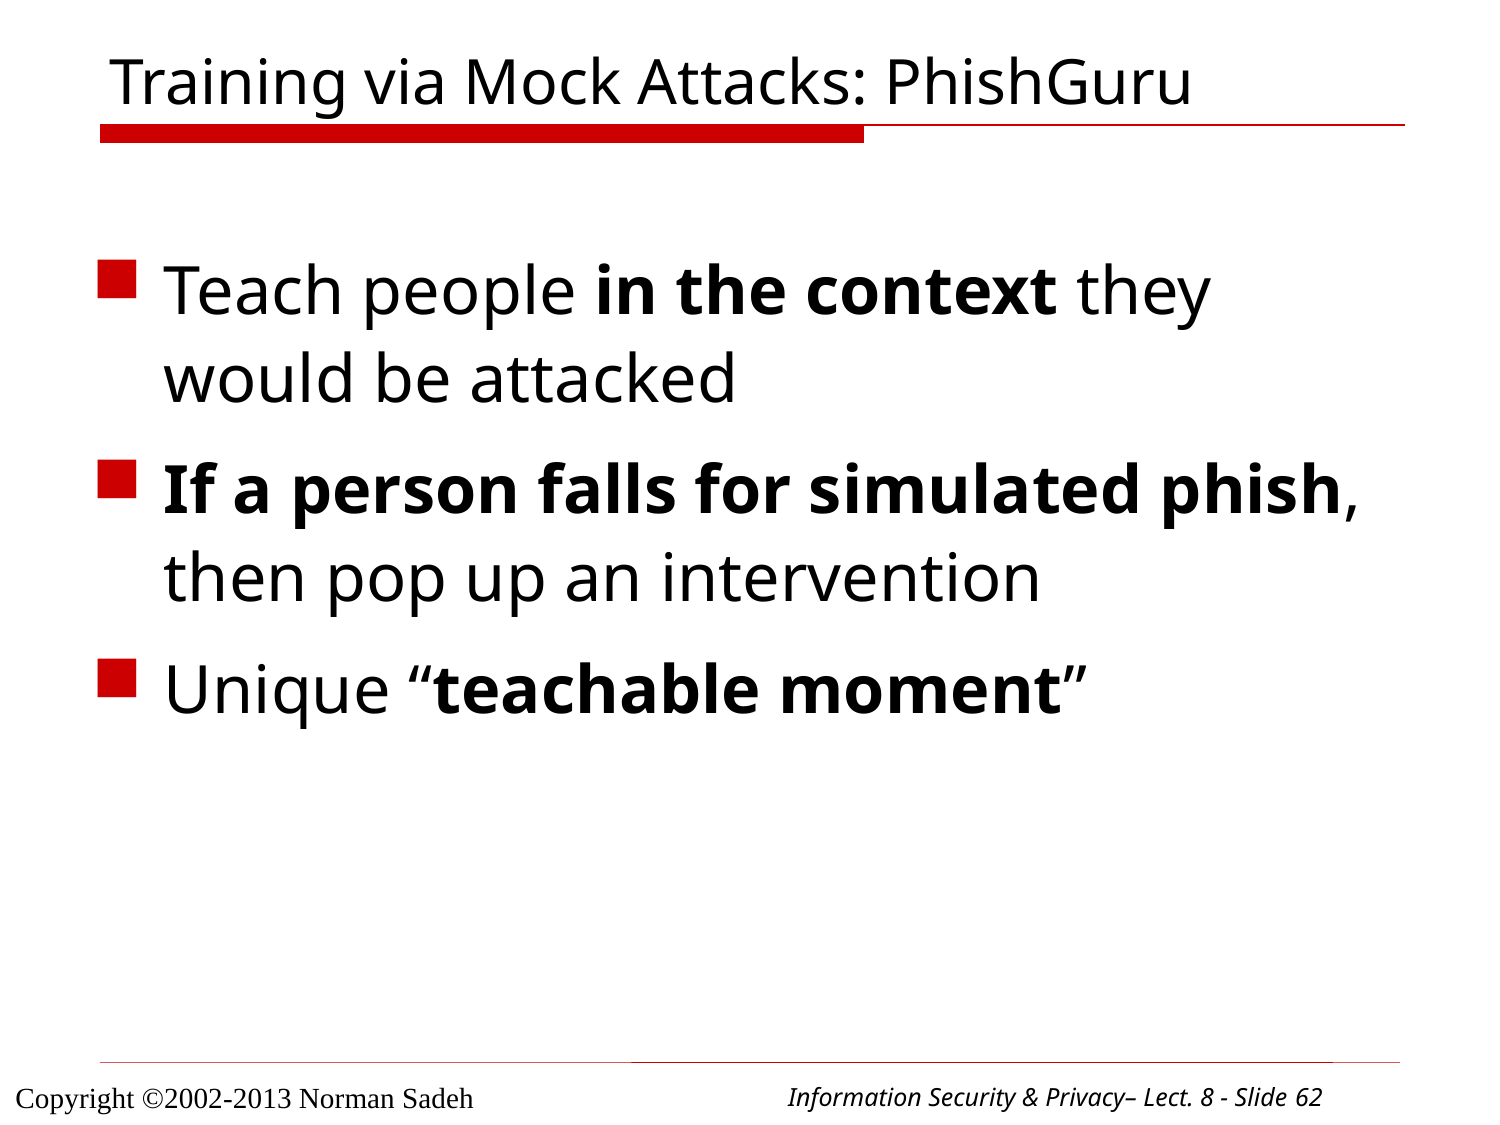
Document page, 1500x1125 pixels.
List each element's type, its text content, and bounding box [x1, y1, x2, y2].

title Training via Mock Attacks: PhishGuru [93, 24, 1407, 126]
text_box Teach people in the context they would be attacked If a person falls for simulated phish, then pop up an intervention Unique “teachable moment” [0, 232, 1425, 1084]
